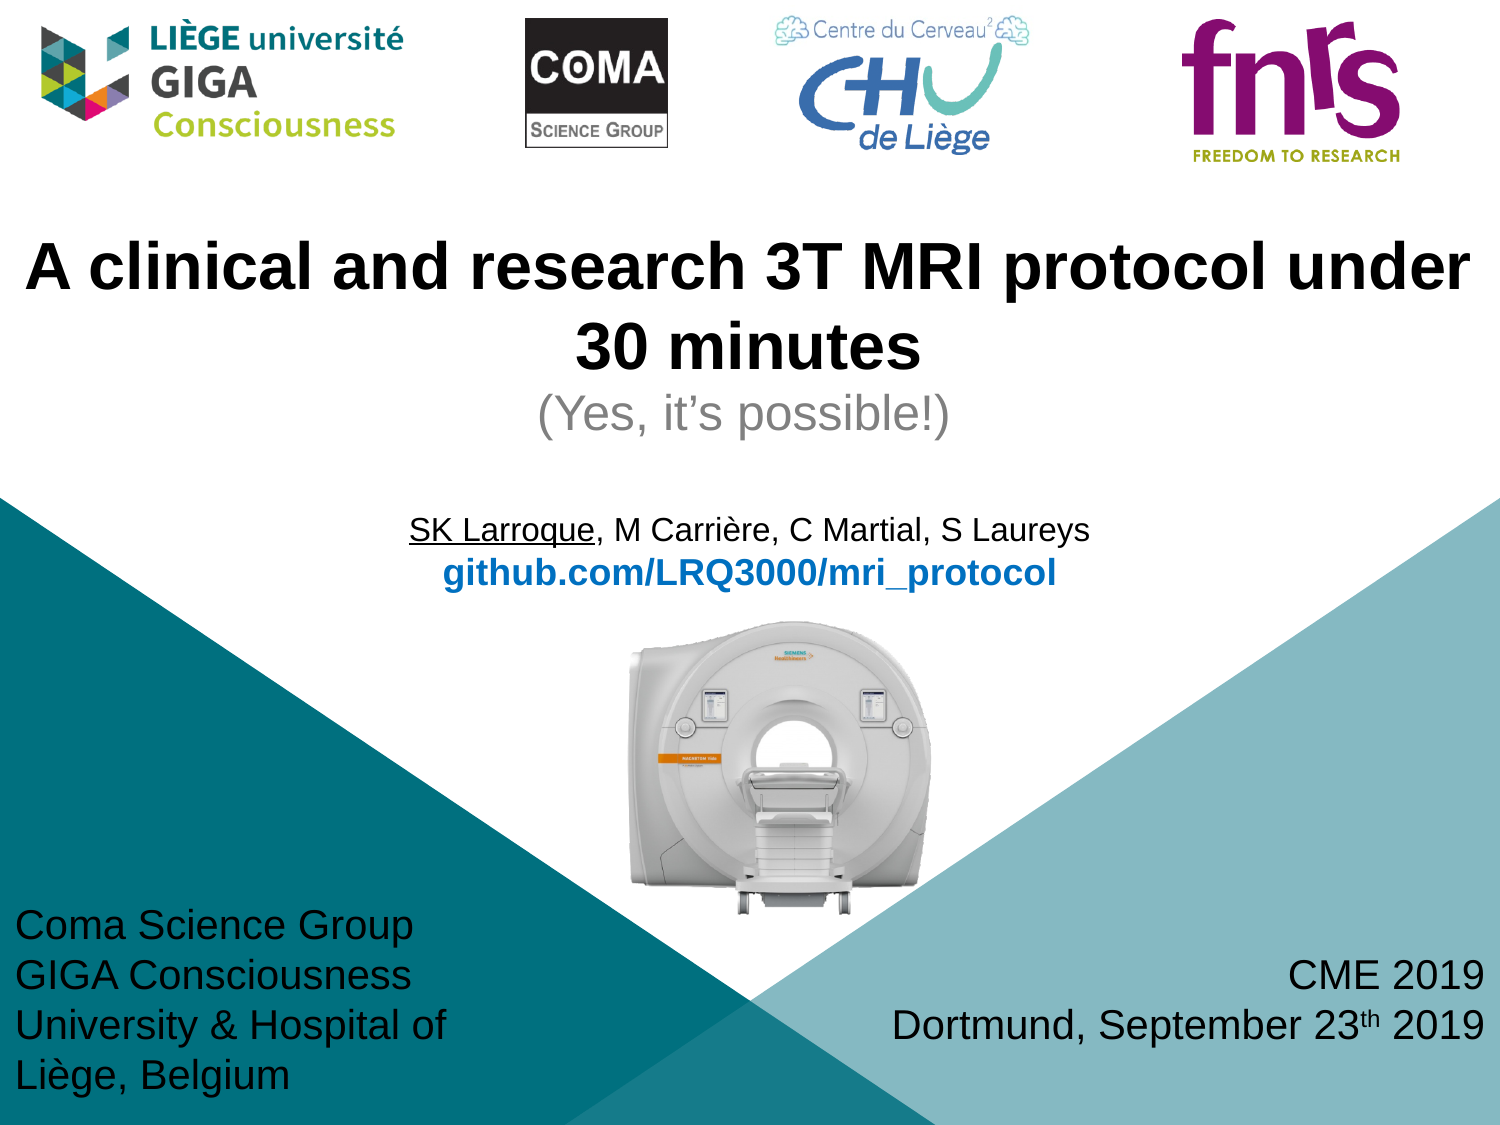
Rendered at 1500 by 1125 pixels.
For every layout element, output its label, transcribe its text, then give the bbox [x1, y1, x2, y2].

picture [41, 19, 433, 138]
text_box CME 2019 Dortmund, September 23th 2019 [808, 890, 1500, 1125]
text_box A clinical and research 3T MRI protocol under 30 minutes [0, 215, 1500, 494]
text_box (Yes, it’s possible!) [88, 373, 1400, 449]
picture [607, 607, 948, 927]
picture [525, 18, 668, 148]
text_box Coma Science Group GIGA Consciousness University & Hospital of Liège, Belgium [0, 890, 569, 1125]
picture [769, 5, 1034, 155]
text_box SK Larroque, M Carrière, C Martial, S Laureys github.com/LRQ3000/mri_protocol [214, 500, 1285, 601]
picture [1182, 19, 1400, 162]
